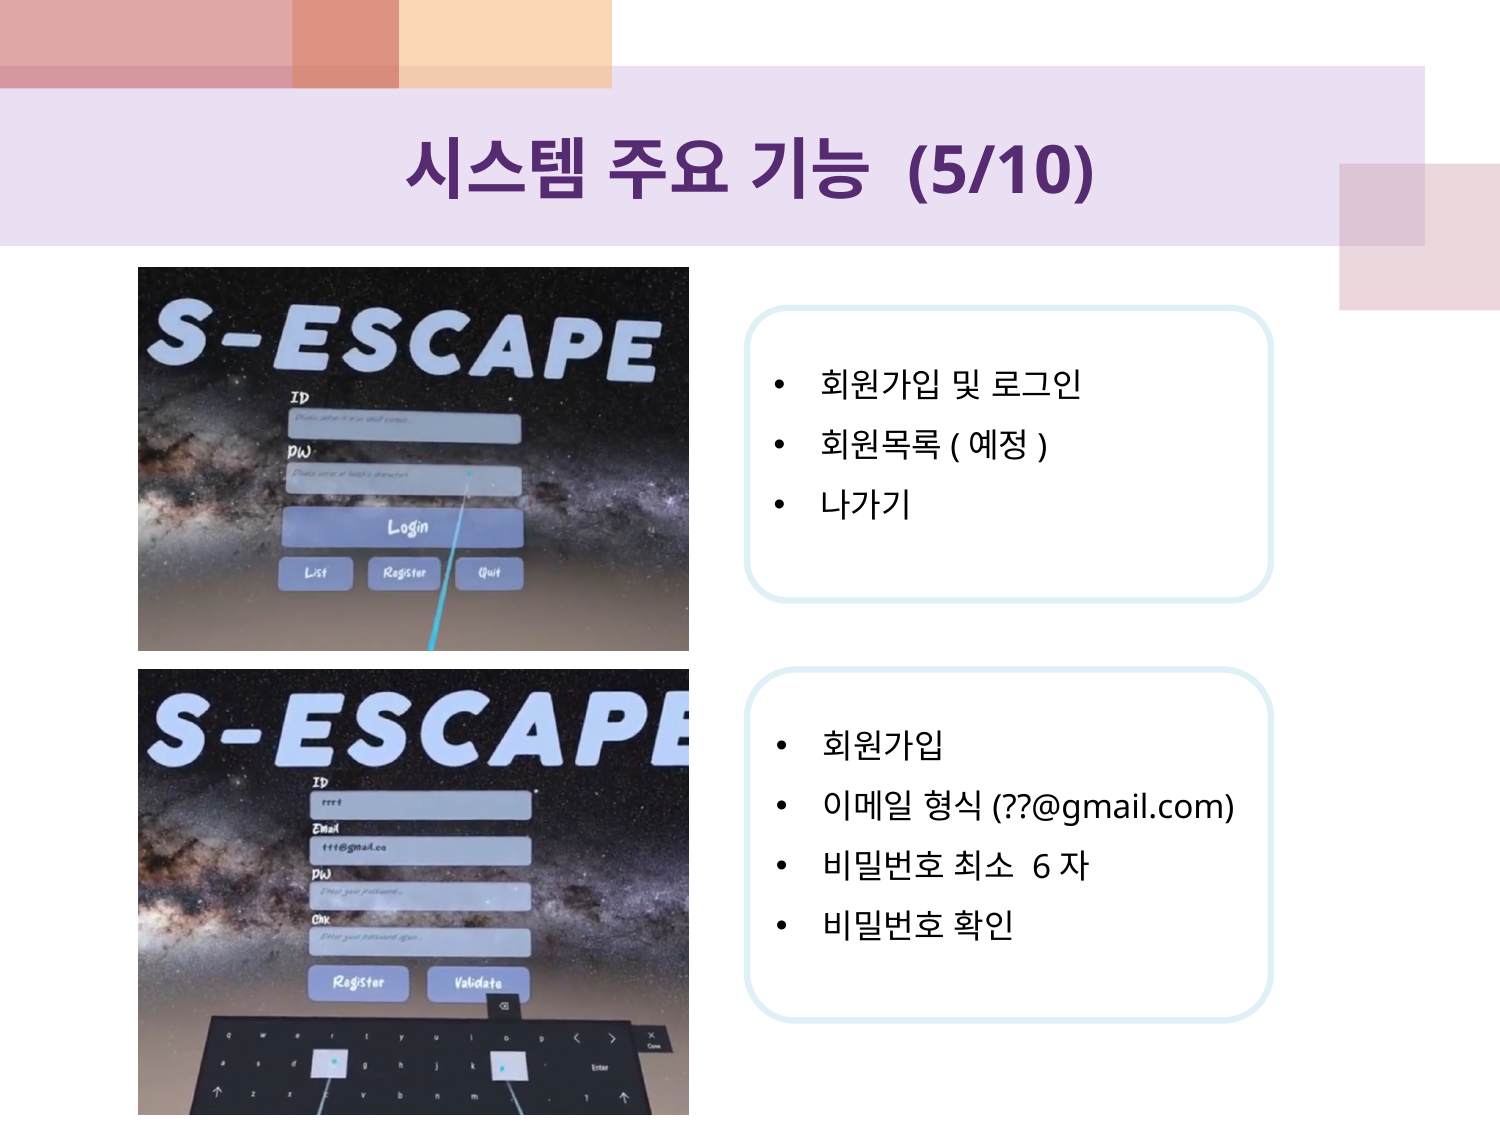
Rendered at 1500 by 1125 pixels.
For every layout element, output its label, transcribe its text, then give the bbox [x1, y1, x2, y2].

picture [138, 266, 689, 651]
text_box 회원가입 및 로그인 회원목록(예정) 나가기 [746, 307, 1271, 601]
title 시스템 주요 기능 (5/10) [75, 88, 1425, 246]
picture [138, 669, 689, 1115]
text_box 회원가입 이메일 형식(??@gmail.com) 비밀번호 최소 6자 비밀번호 확인 [746, 669, 1271, 1021]
